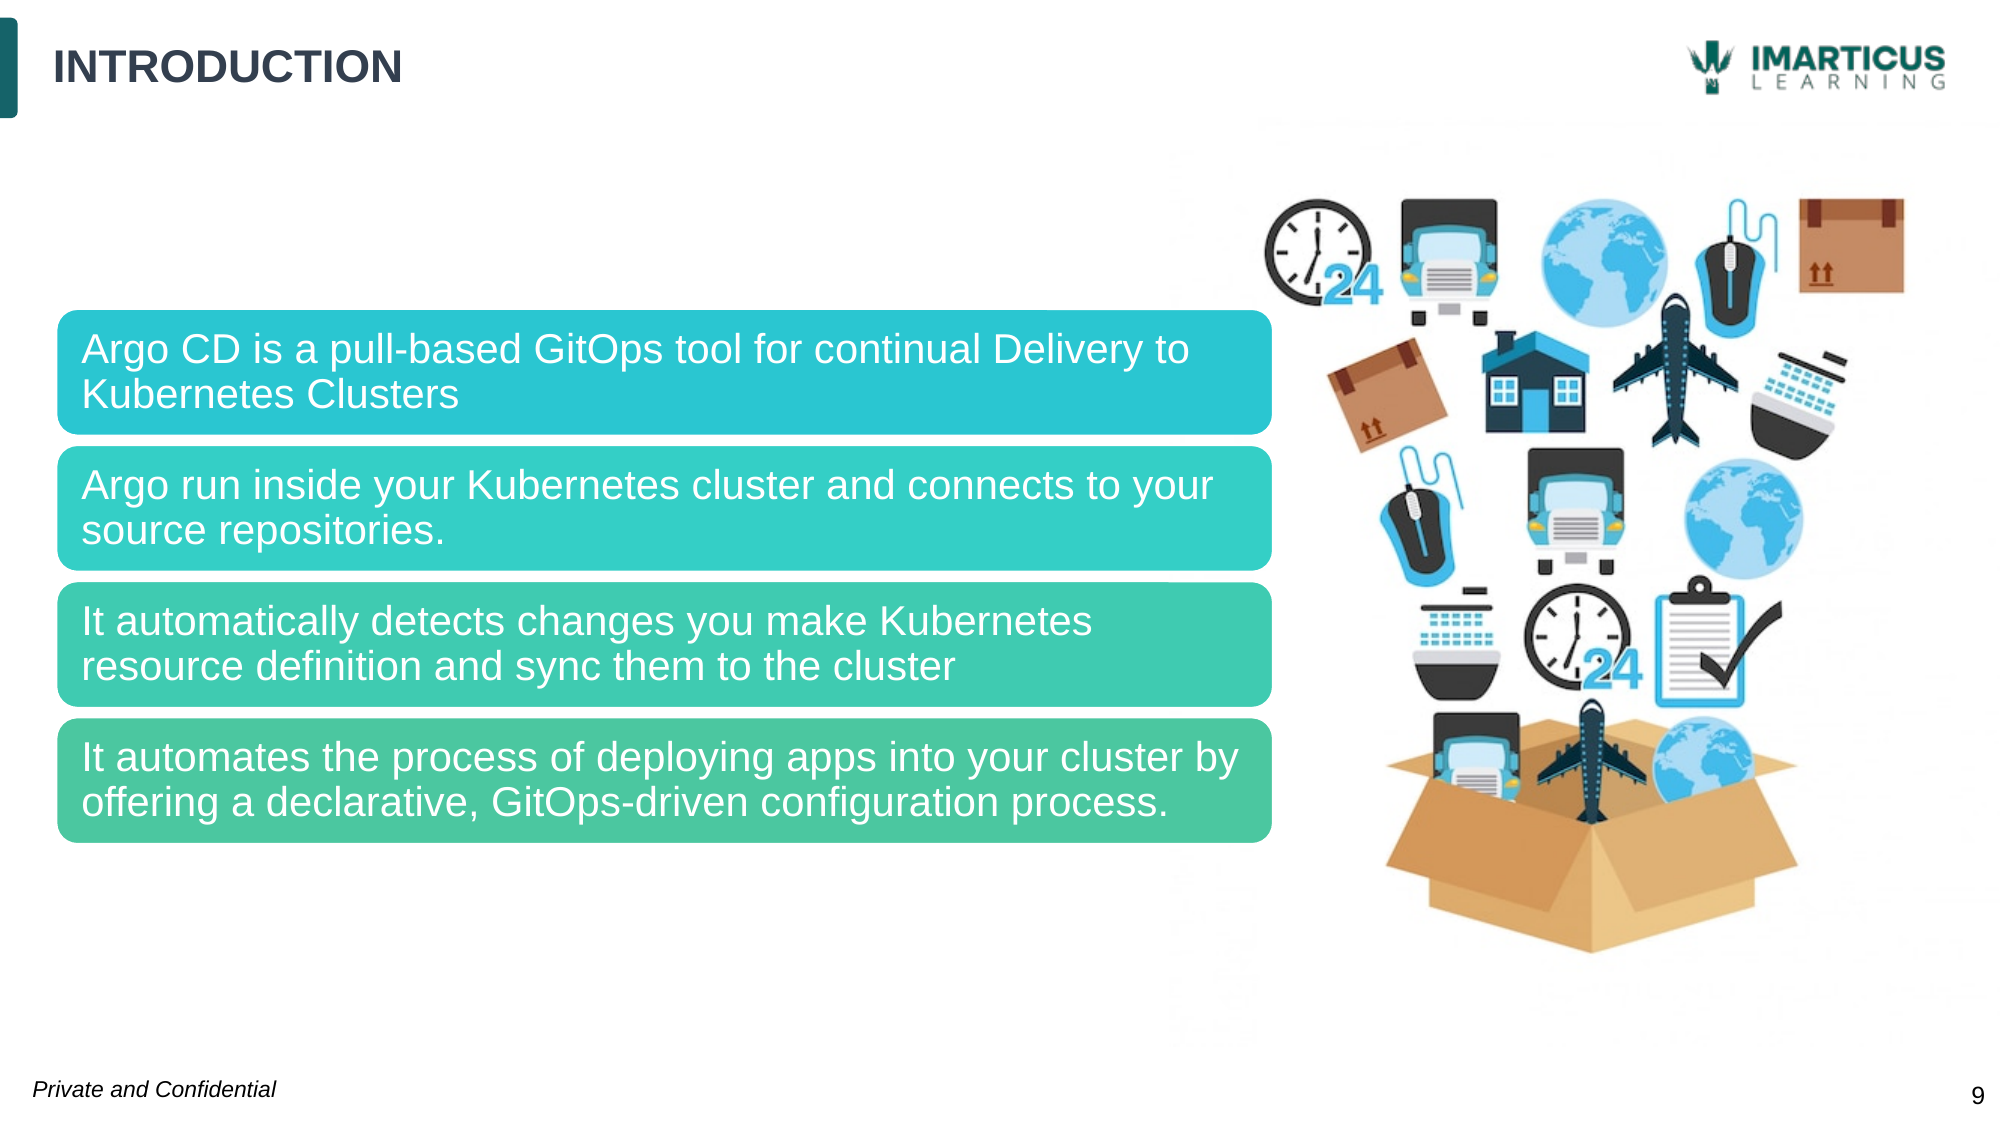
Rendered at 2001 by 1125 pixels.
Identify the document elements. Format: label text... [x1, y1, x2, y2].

picture [1169, 17, 2000, 1047]
title INTRODUCTION [37, 29, 1659, 107]
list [56, 285, 1273, 868]
